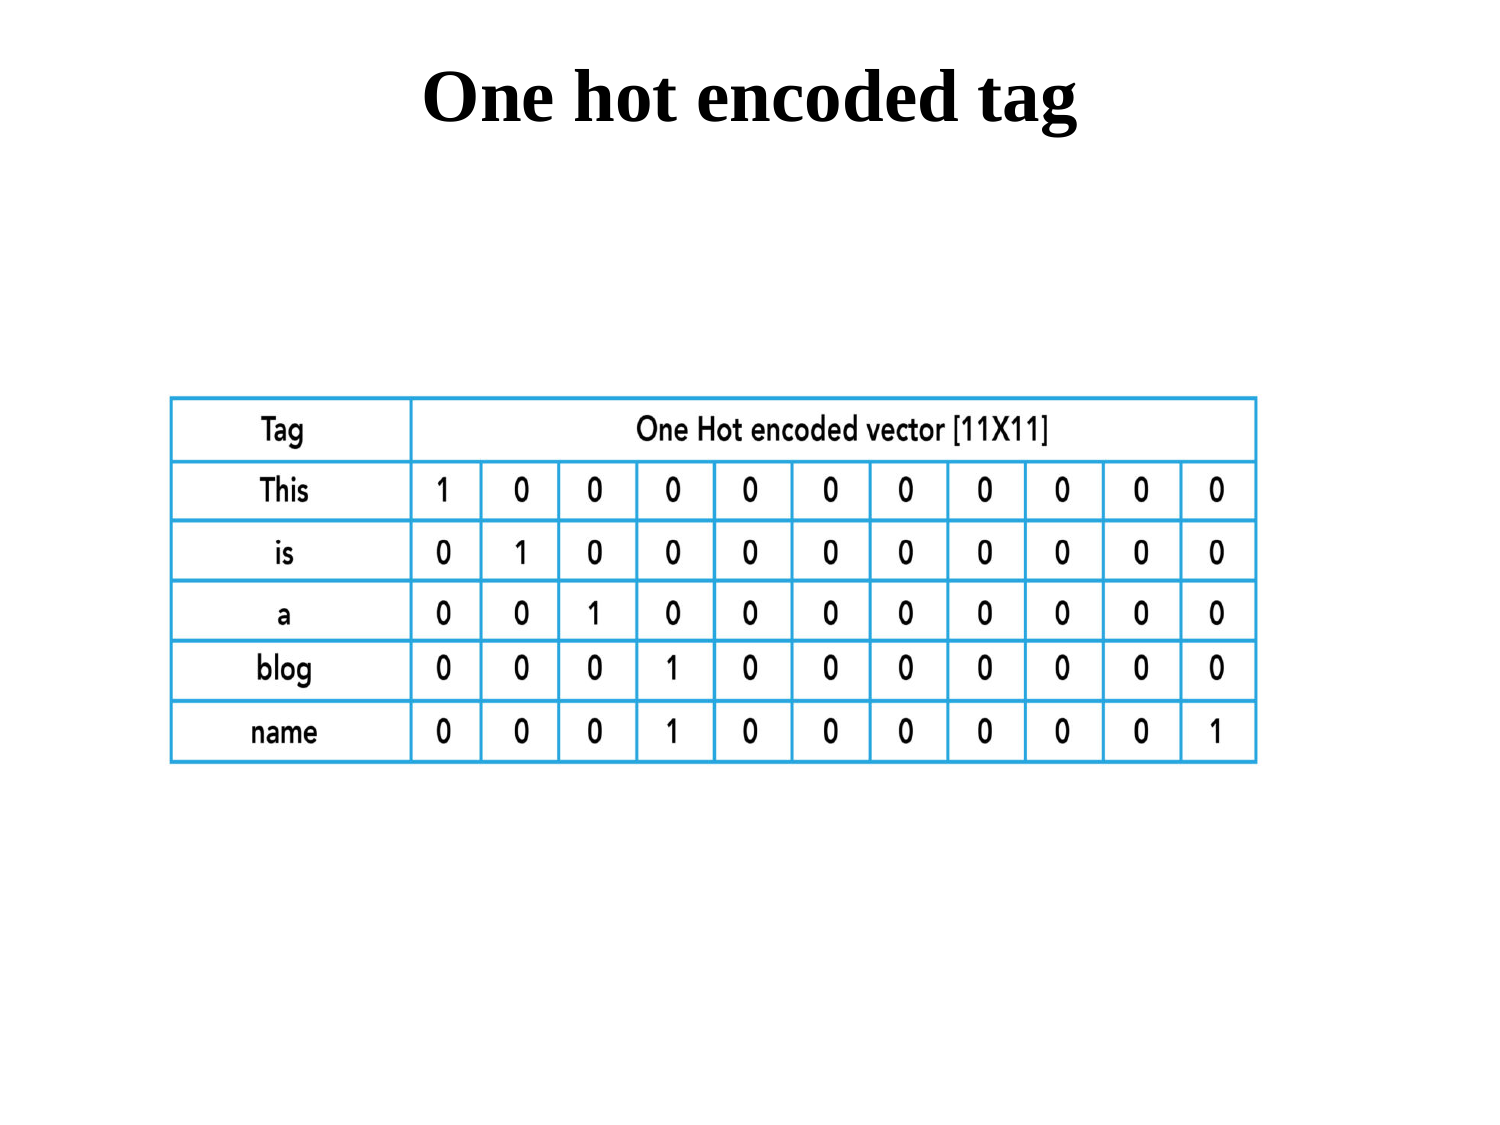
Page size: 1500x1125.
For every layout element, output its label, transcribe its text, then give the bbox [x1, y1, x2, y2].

title One hot encoded tag [74, 44, 1426, 138]
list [128, 386, 1299, 773]
